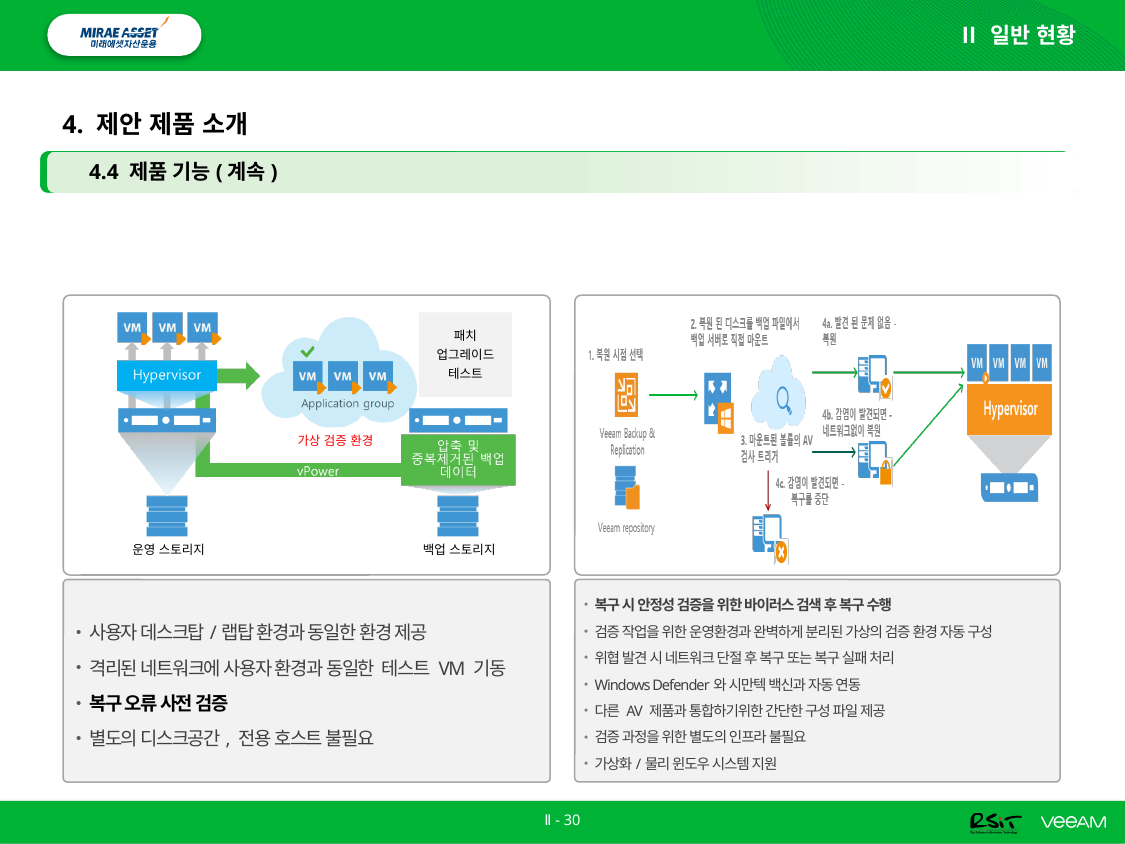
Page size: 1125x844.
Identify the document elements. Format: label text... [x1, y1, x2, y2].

text_box [63, 295, 551, 576]
picture [969, 810, 1022, 834]
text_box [46, 151, 1077, 194]
picture [0, 0, 1125, 71]
picture [91, 311, 522, 559]
picture [1041, 816, 1106, 828]
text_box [574, 294, 1061, 783]
list Ⅱ 일반 현황 [284, 21, 1077, 46]
picture [582, 310, 1052, 565]
text_box 사용자 데스크탑/랩탑 환경과 동일한 환경 제공 격리된 네트워크에 사용자 환경과 동일한 테스트 VM 기동 복구 오류 사전 검증 별도의 디스크공간, 전용 호스트 불필요 [63, 579, 551, 783]
title 4. 제안 제품 소개 [47, 95, 1102, 152]
